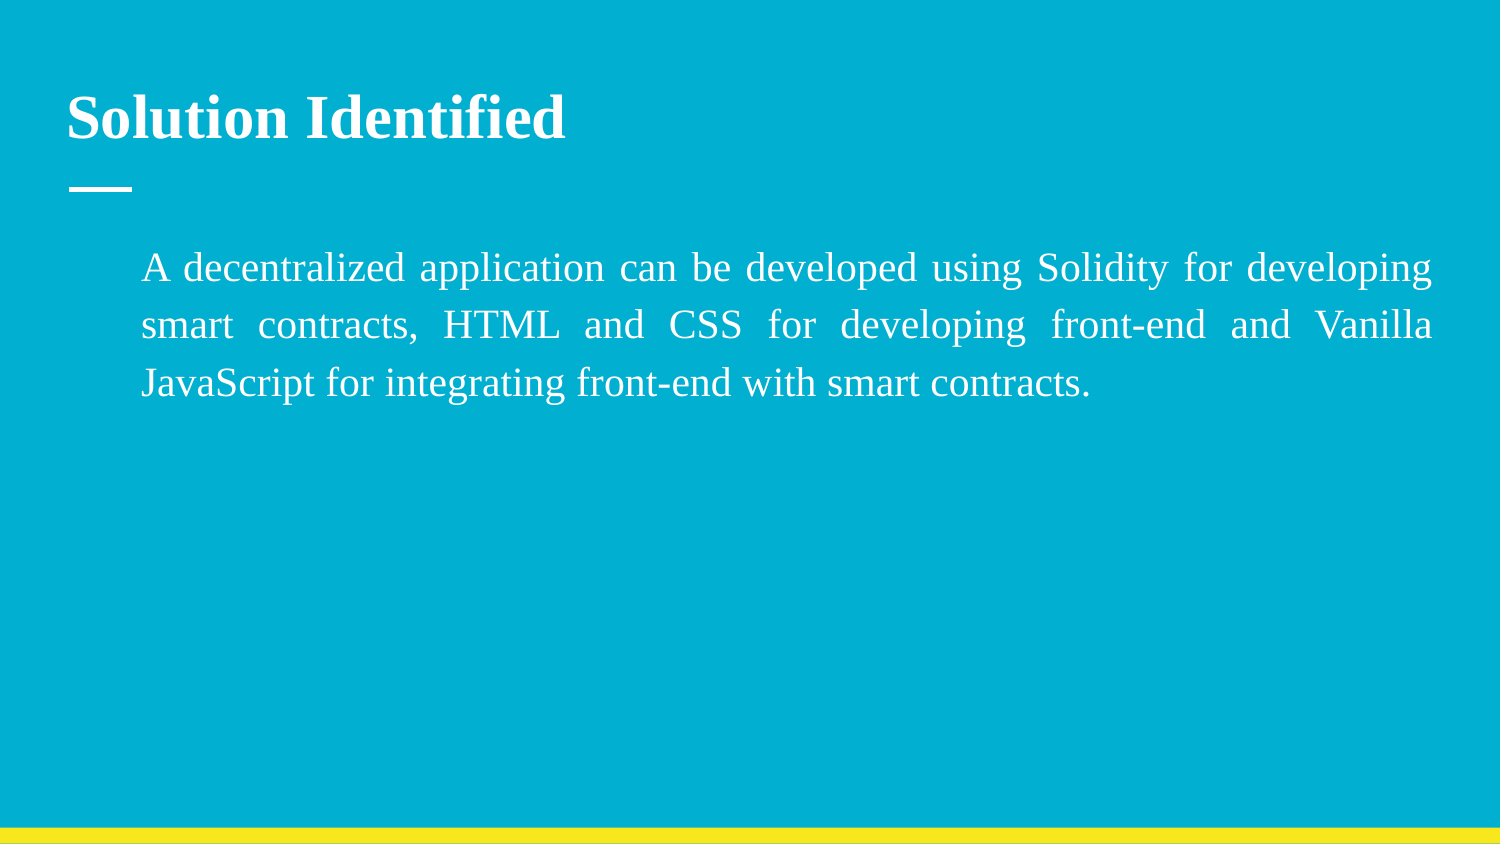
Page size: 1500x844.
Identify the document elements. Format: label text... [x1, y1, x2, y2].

title Solution Identified [51, 61, 1449, 167]
list A decentralized application can be developed using Solidity for developing smart contracts, HTML and CSS for developing front-end and Vanilla JavaScript for integrating front-end with smart contracts. [51, 217, 1449, 750]
